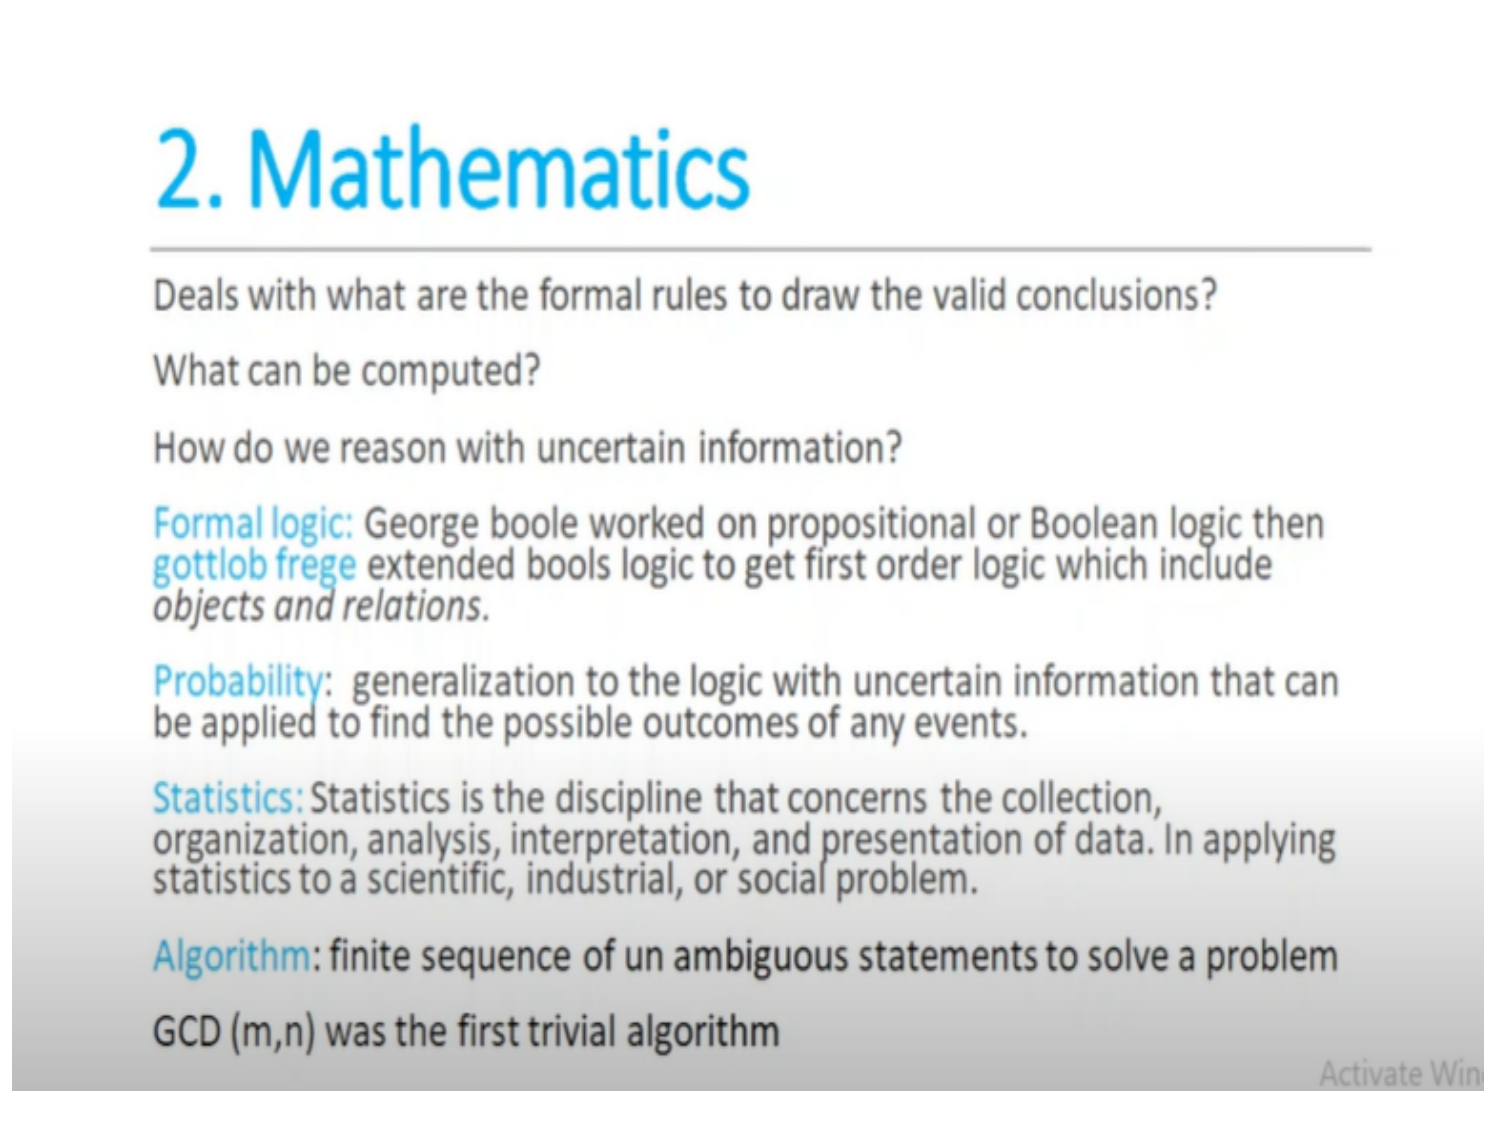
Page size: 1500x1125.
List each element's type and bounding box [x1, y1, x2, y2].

picture [12, 70, 1484, 1092]
